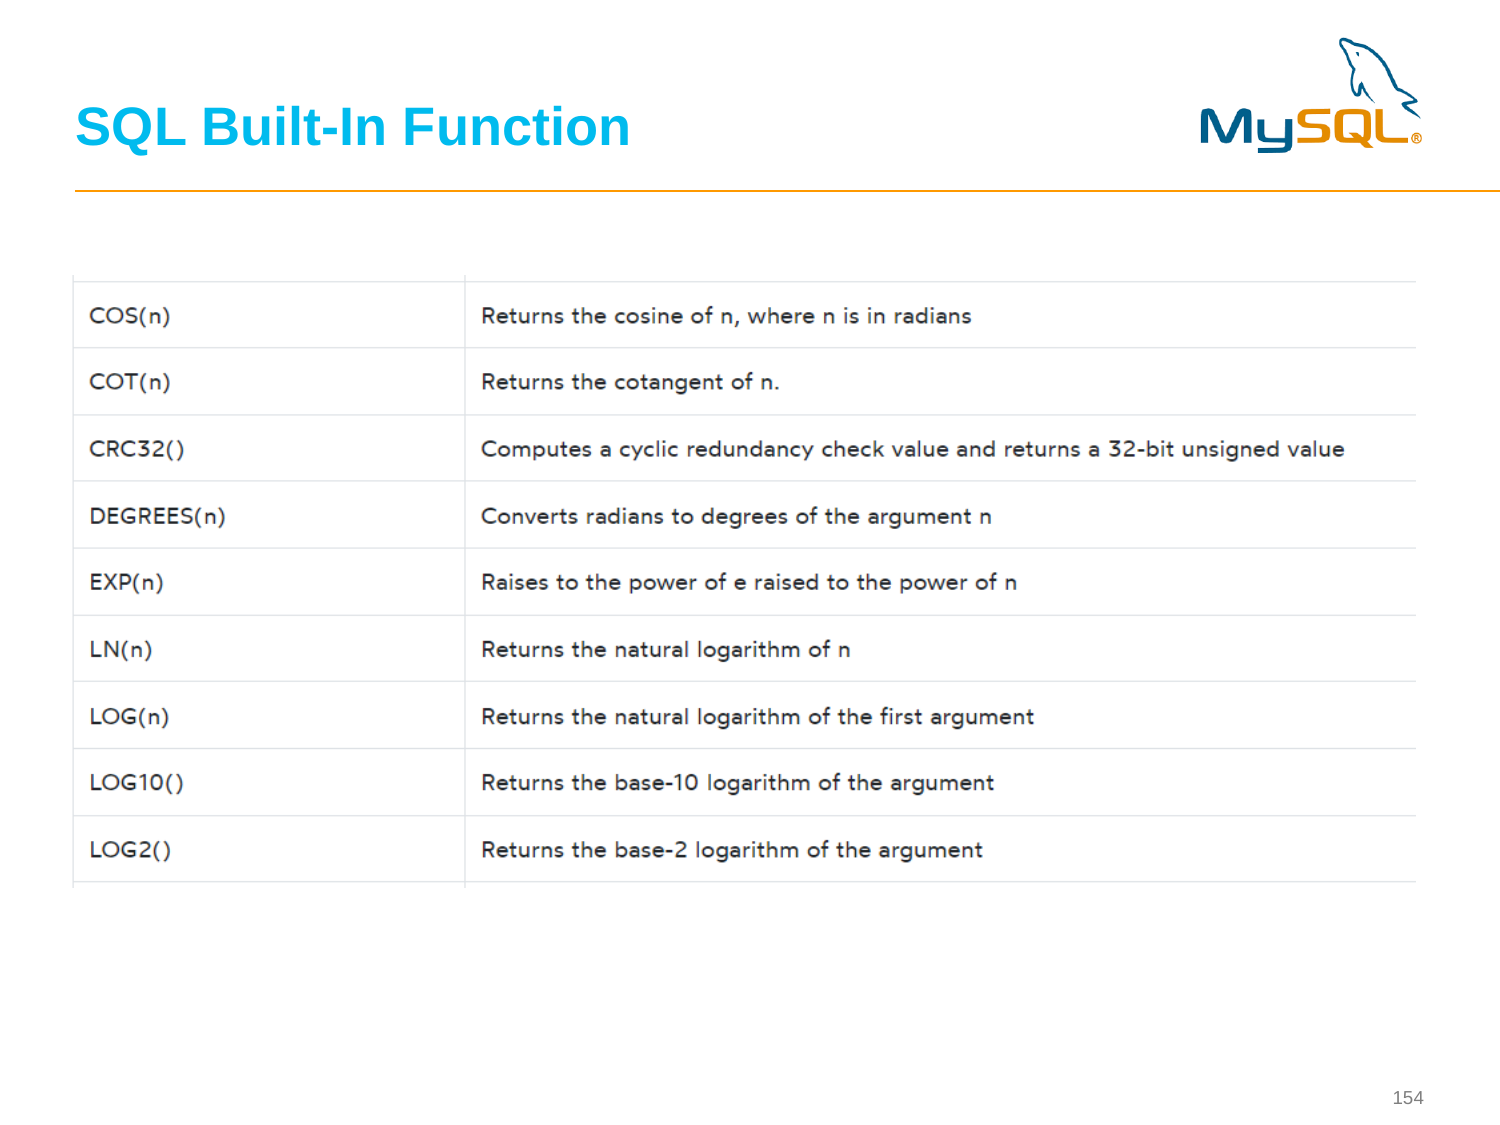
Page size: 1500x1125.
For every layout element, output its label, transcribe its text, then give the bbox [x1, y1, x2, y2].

title SQL Built-In Function [75, 27, 1422, 157]
picture [62, 274, 1417, 888]
